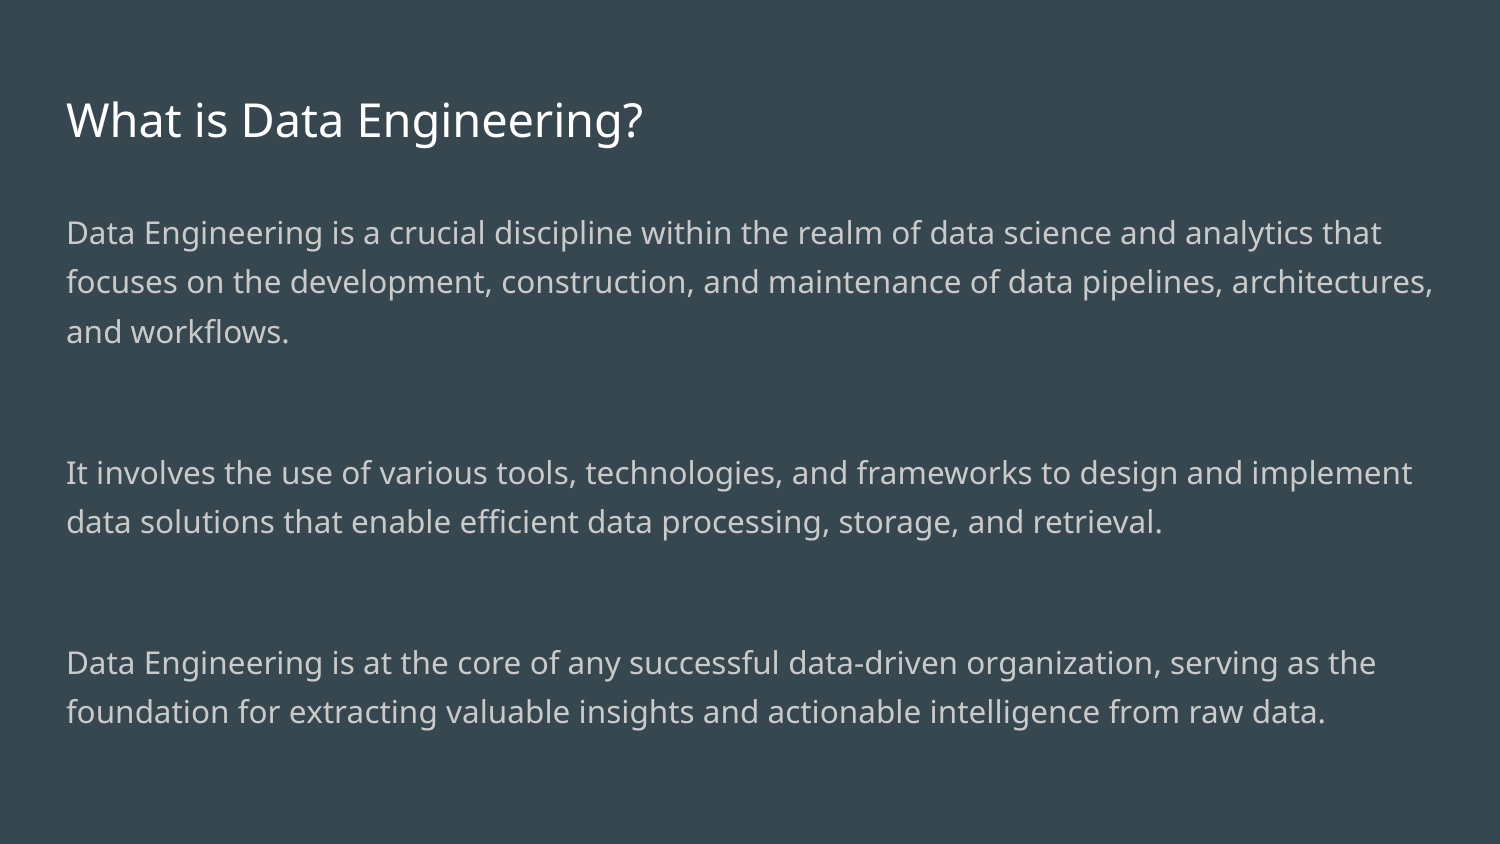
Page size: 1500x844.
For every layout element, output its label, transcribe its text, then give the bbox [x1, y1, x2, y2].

title What is Data Engineering? [51, 72, 1449, 167]
list Data Engineering is a crucial discipline within the realm of data science and analytics that focuses on the development, construction, and maintenance of data pipelines, architectures, and workflows. It involves the use of various tools, technologies, and frameworks to design and implement data solutions that enable efficient data processing, storage, and retrieval. Data Engineering is at the core of any successful data-driven organization, serving as the foundation for extracting valuable insights and actionable intelligence from raw data. [51, 189, 1449, 750]
